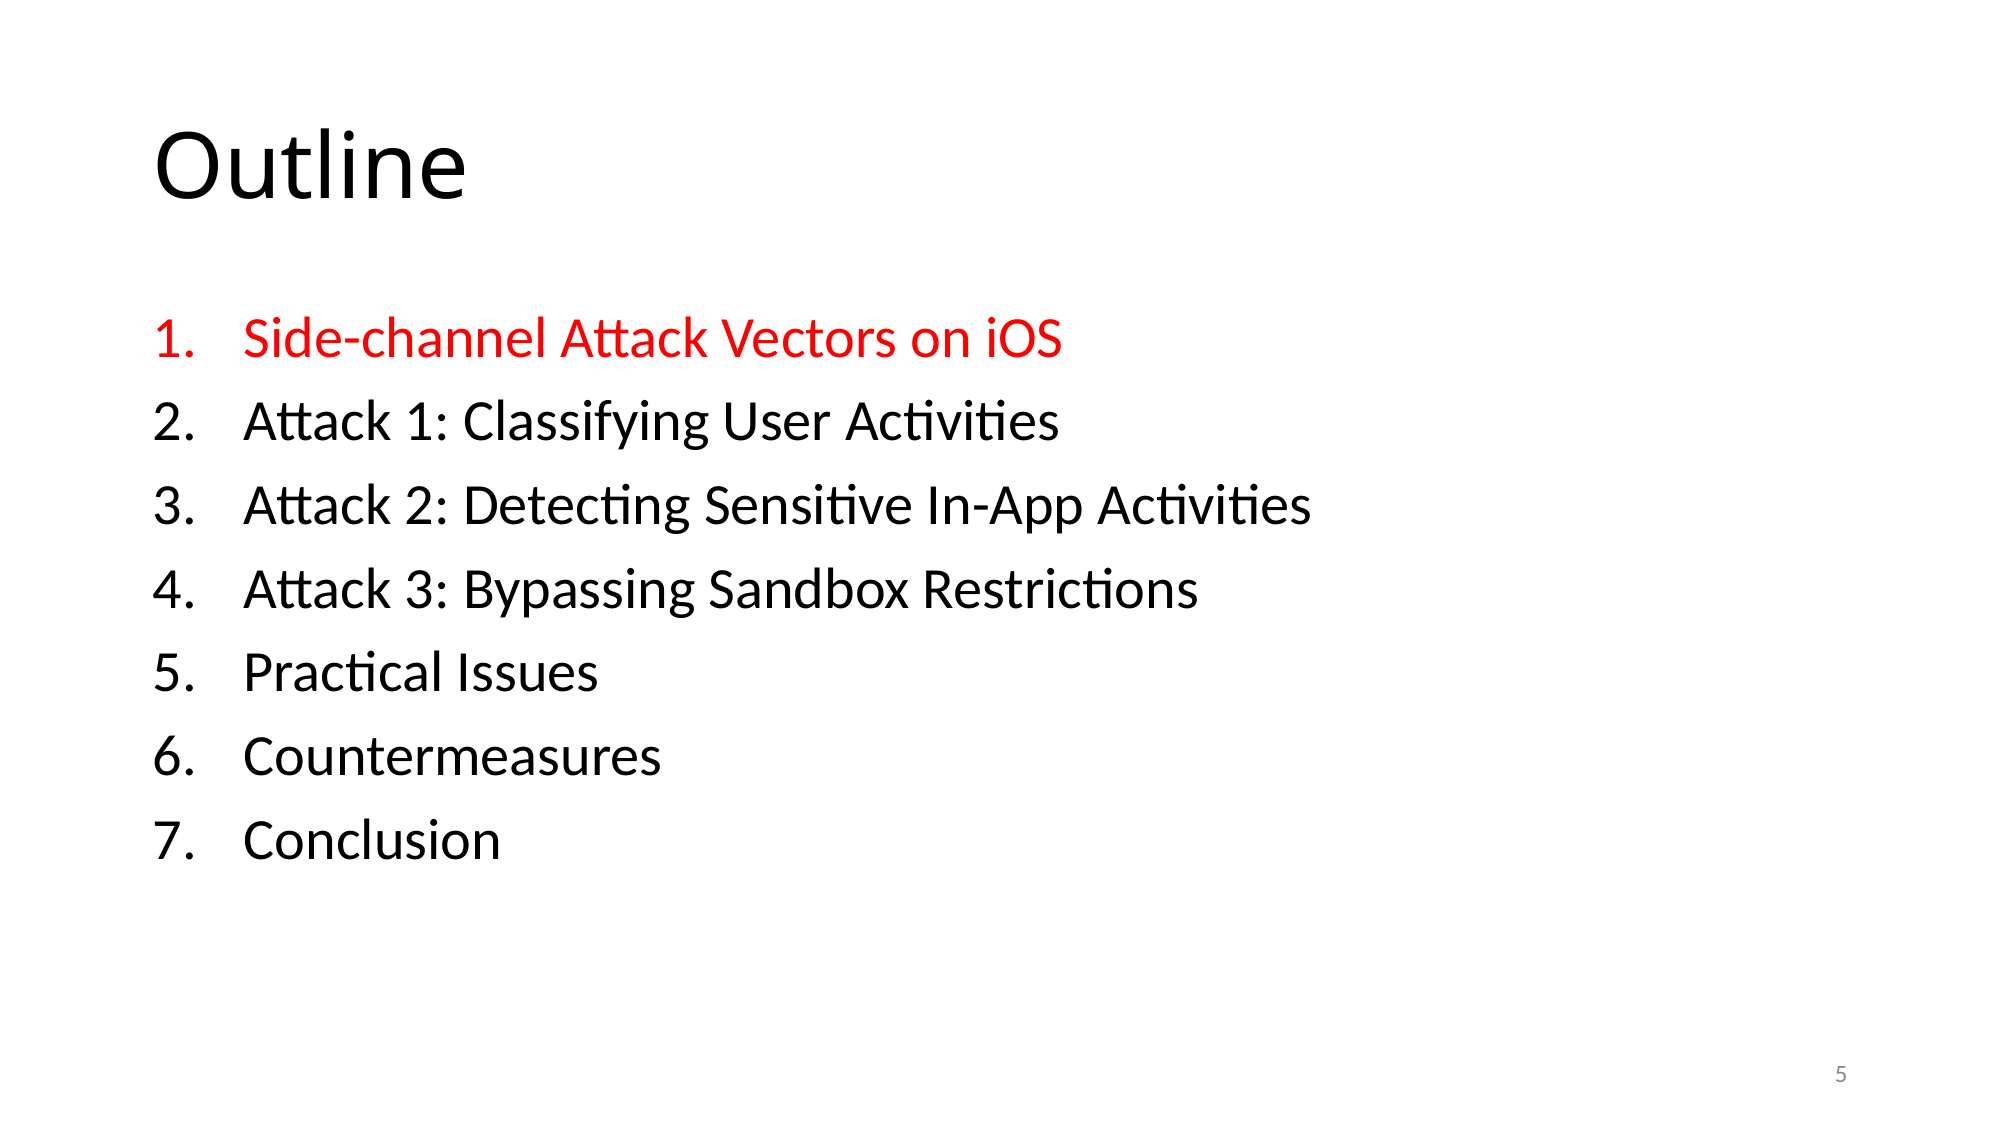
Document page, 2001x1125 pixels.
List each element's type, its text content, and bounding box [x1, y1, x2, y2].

title Outline [137, 59, 1863, 278]
list Side-channel Attack Vectors on iOS Attack 1: Classifying User Activities Attack 2: Detecting Sensitive In-App Activities Attack 3: Bypassing Sandbox Restrictions Practical Issues Countermeasures Conclusion [137, 299, 1863, 1014]
slide_number 5 [1412, 1042, 1863, 1103]
